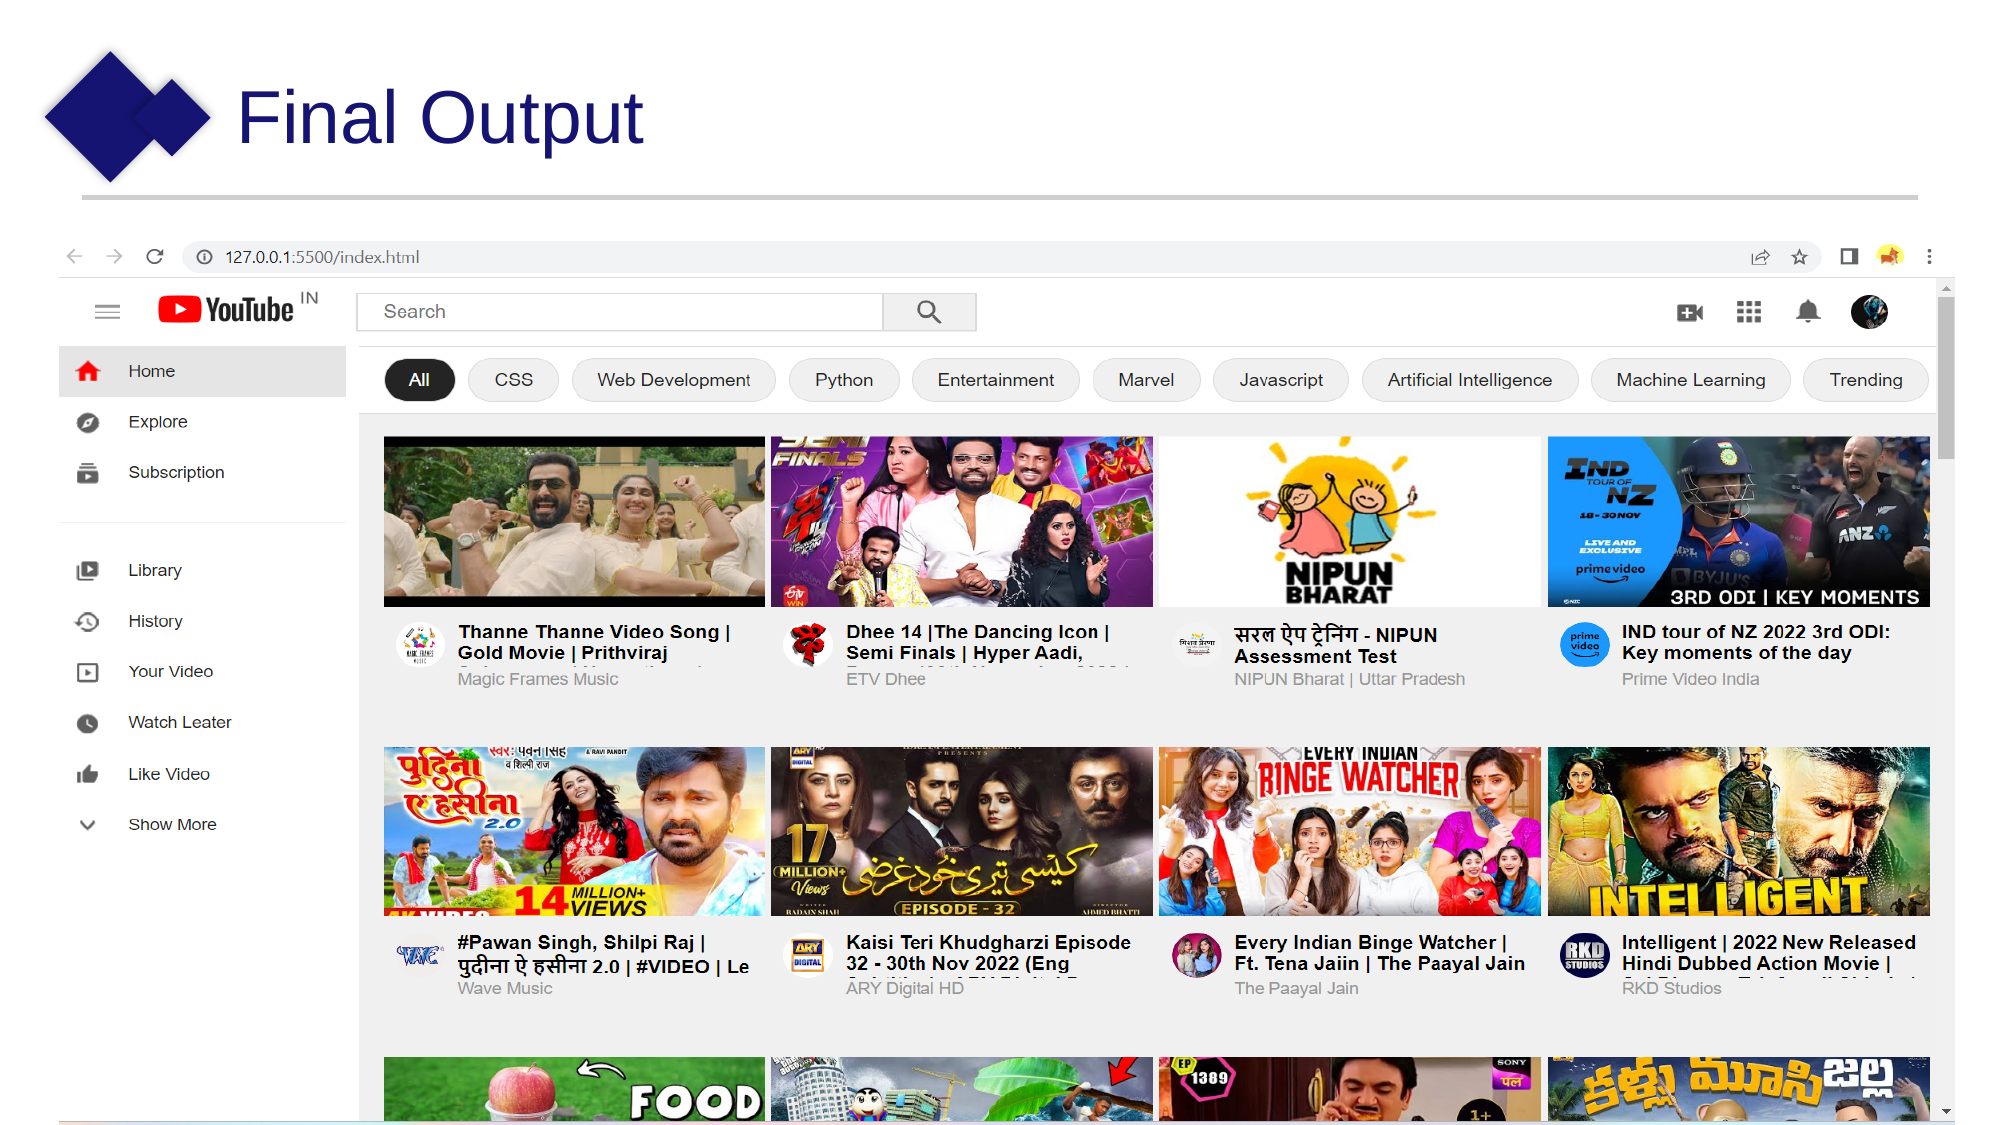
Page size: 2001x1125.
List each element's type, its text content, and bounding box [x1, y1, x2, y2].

text_box Final Output [221, 60, 1153, 166]
text_box [133, 79, 211, 157]
text_box [44, 51, 150, 183]
picture [59, 236, 1955, 1125]
